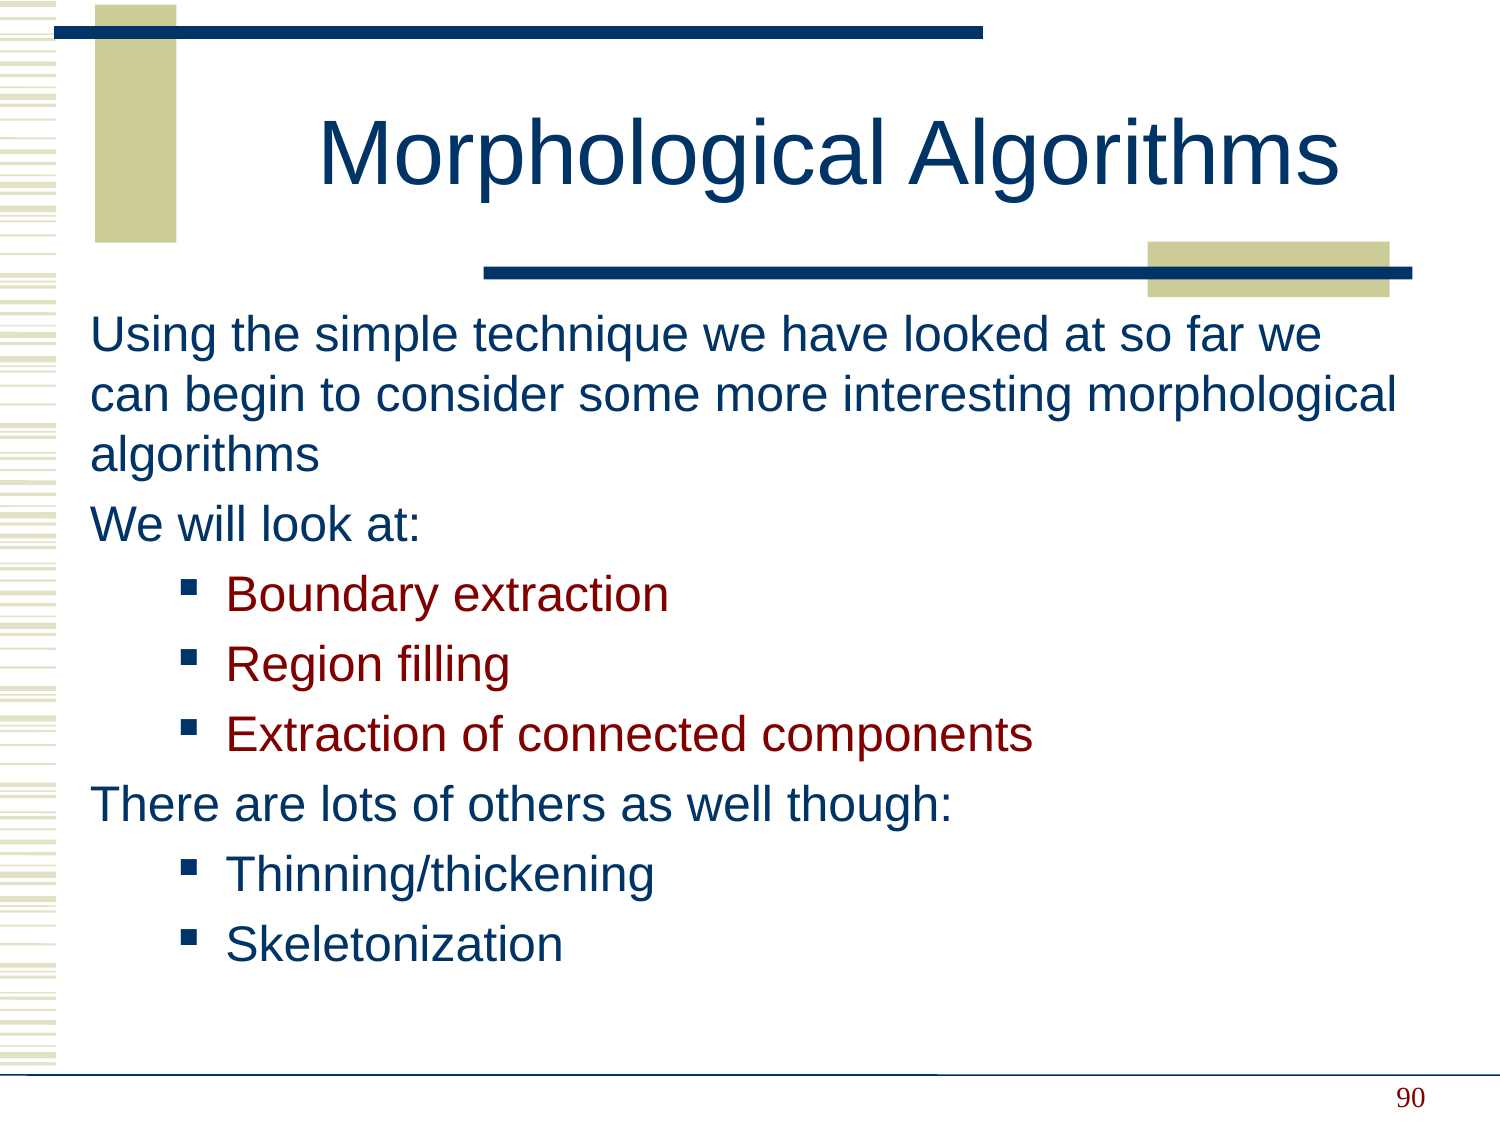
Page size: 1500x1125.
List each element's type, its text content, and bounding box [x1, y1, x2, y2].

title Morphological Algorithms [224, 62, 1436, 251]
text_box Using the simple technique we have looked at so far we can begin to consider some more interesting morphological algorithms We will look at: Boundary extraction Region filling Extraction of connected components There are lots of others as well though: Thinning/thickening Skeletonization [74, 293, 1425, 1050]
text_box 90 [1080, 1046, 1441, 1121]
